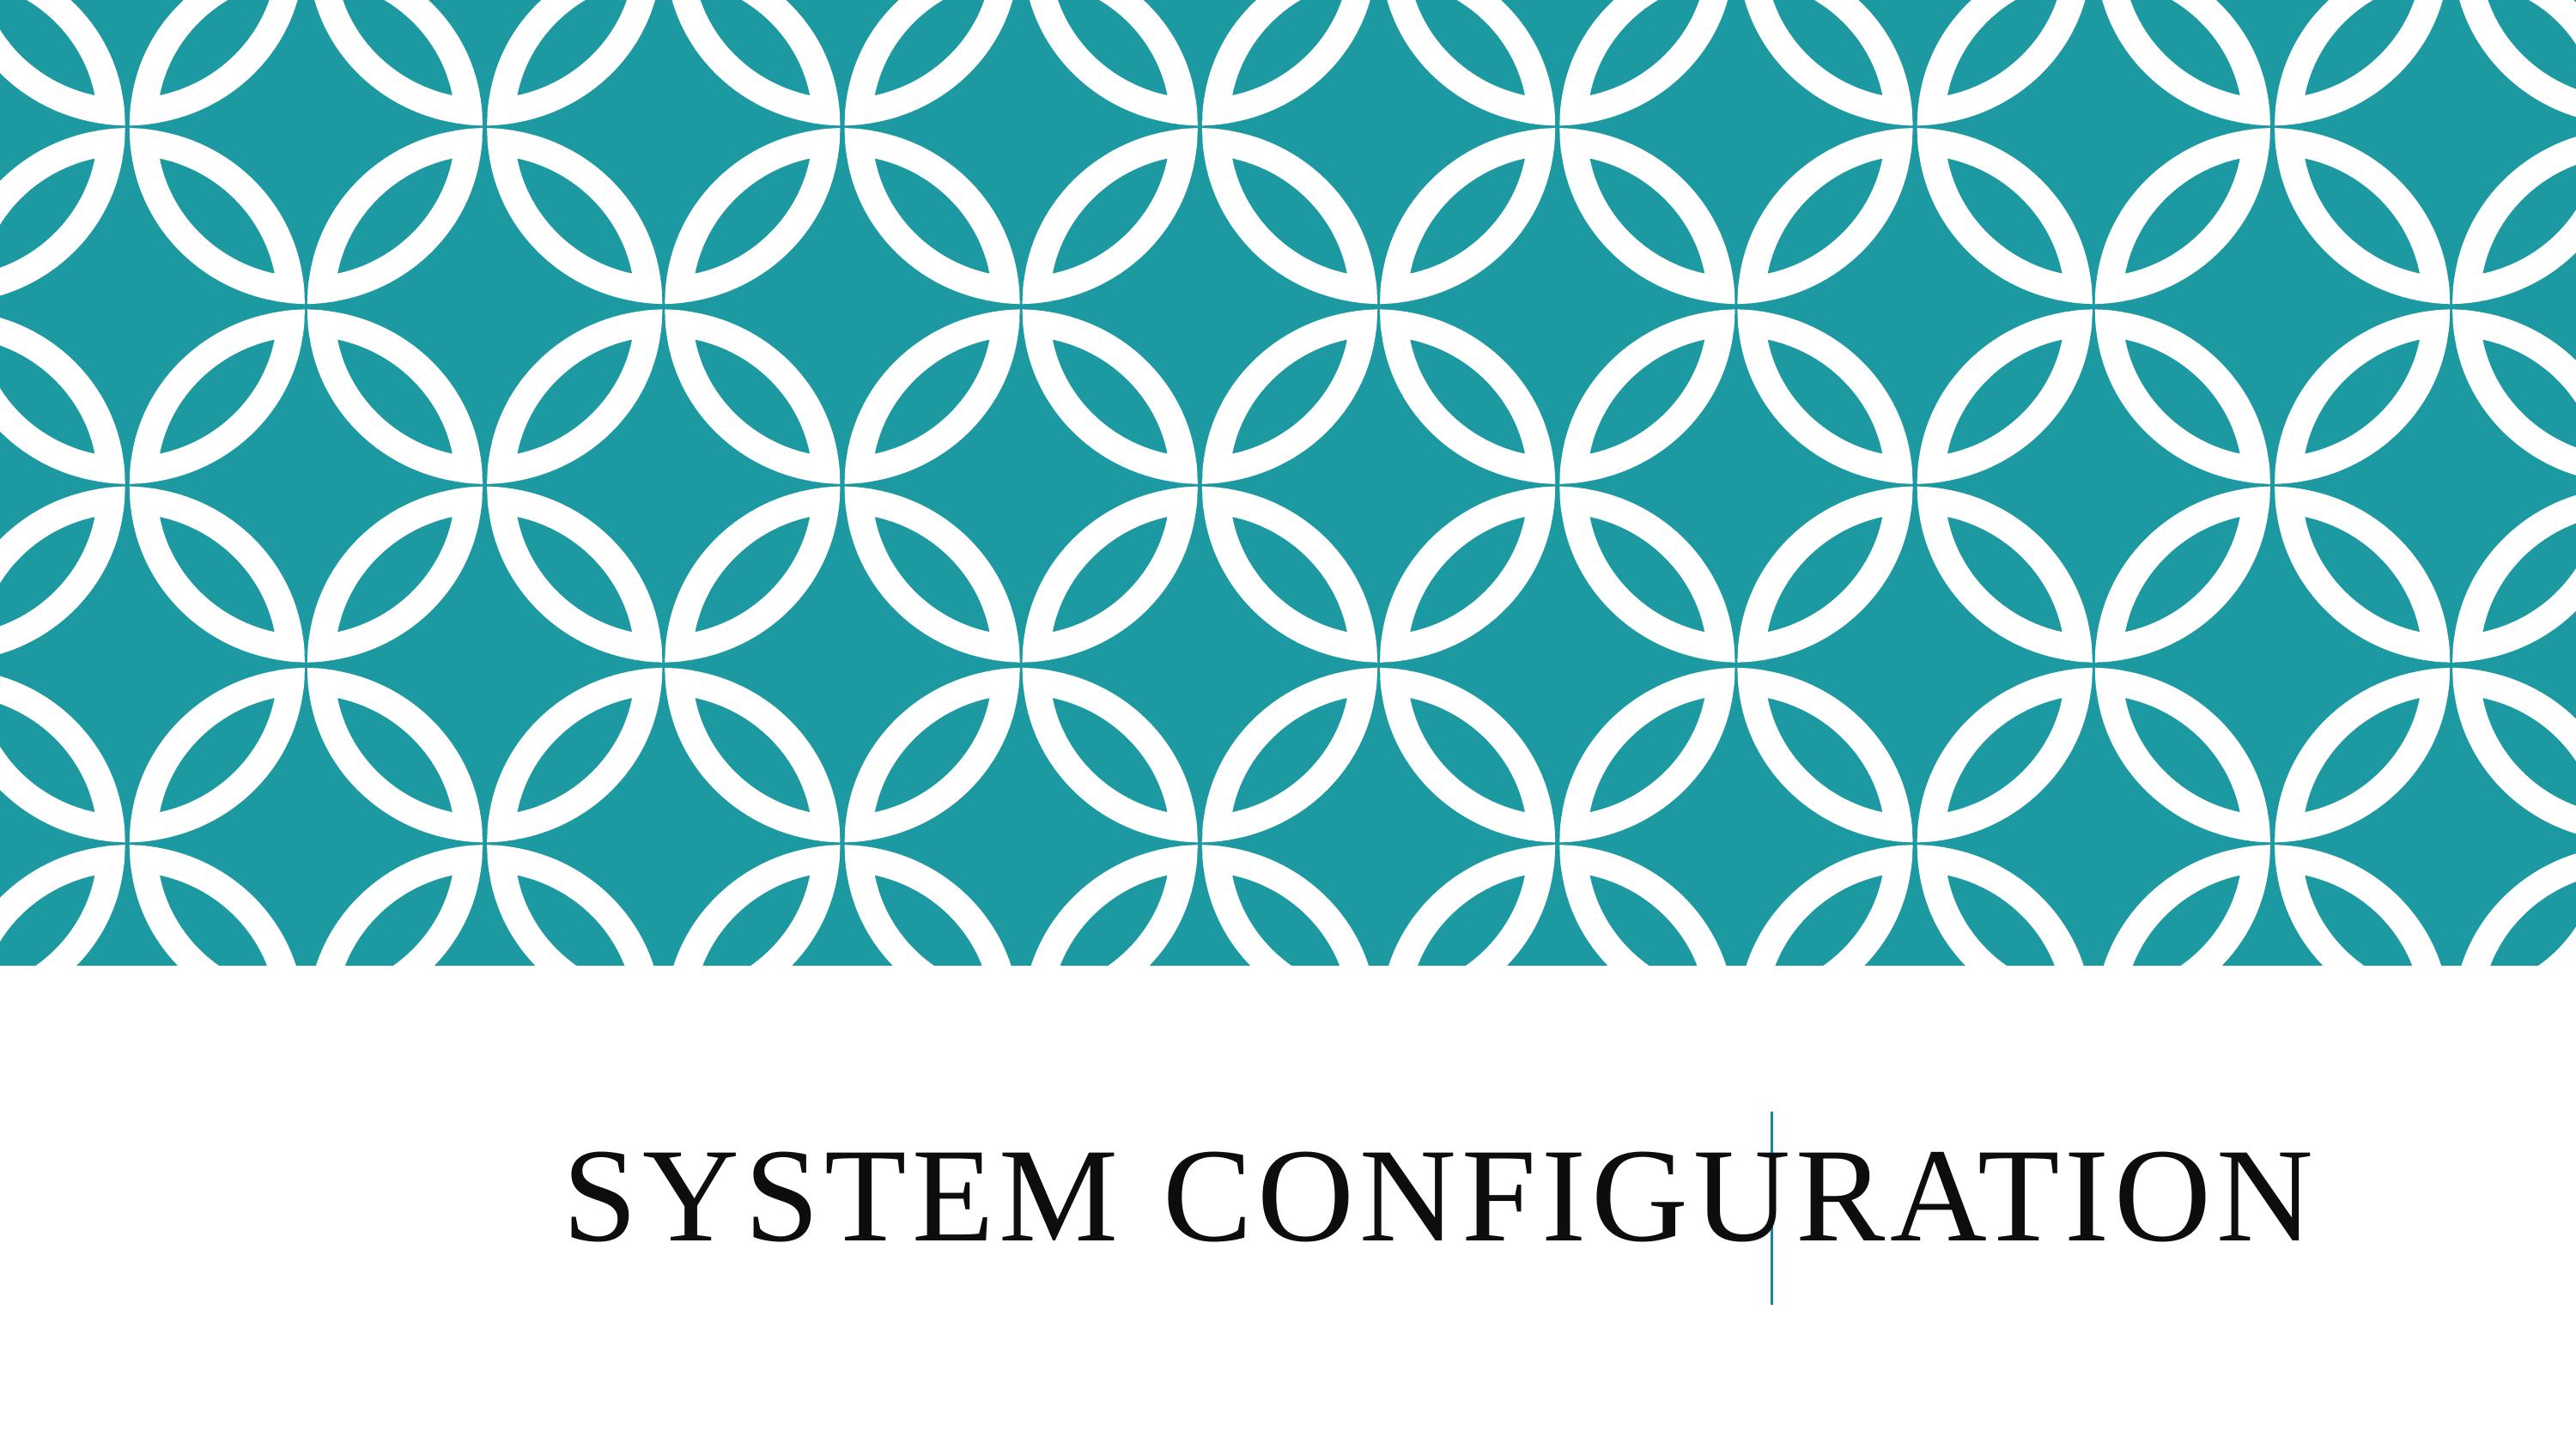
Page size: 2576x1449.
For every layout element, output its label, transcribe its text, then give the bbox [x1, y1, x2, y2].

title SYSTEM CONFIGURATION [96, 1047, 2330, 1357]
